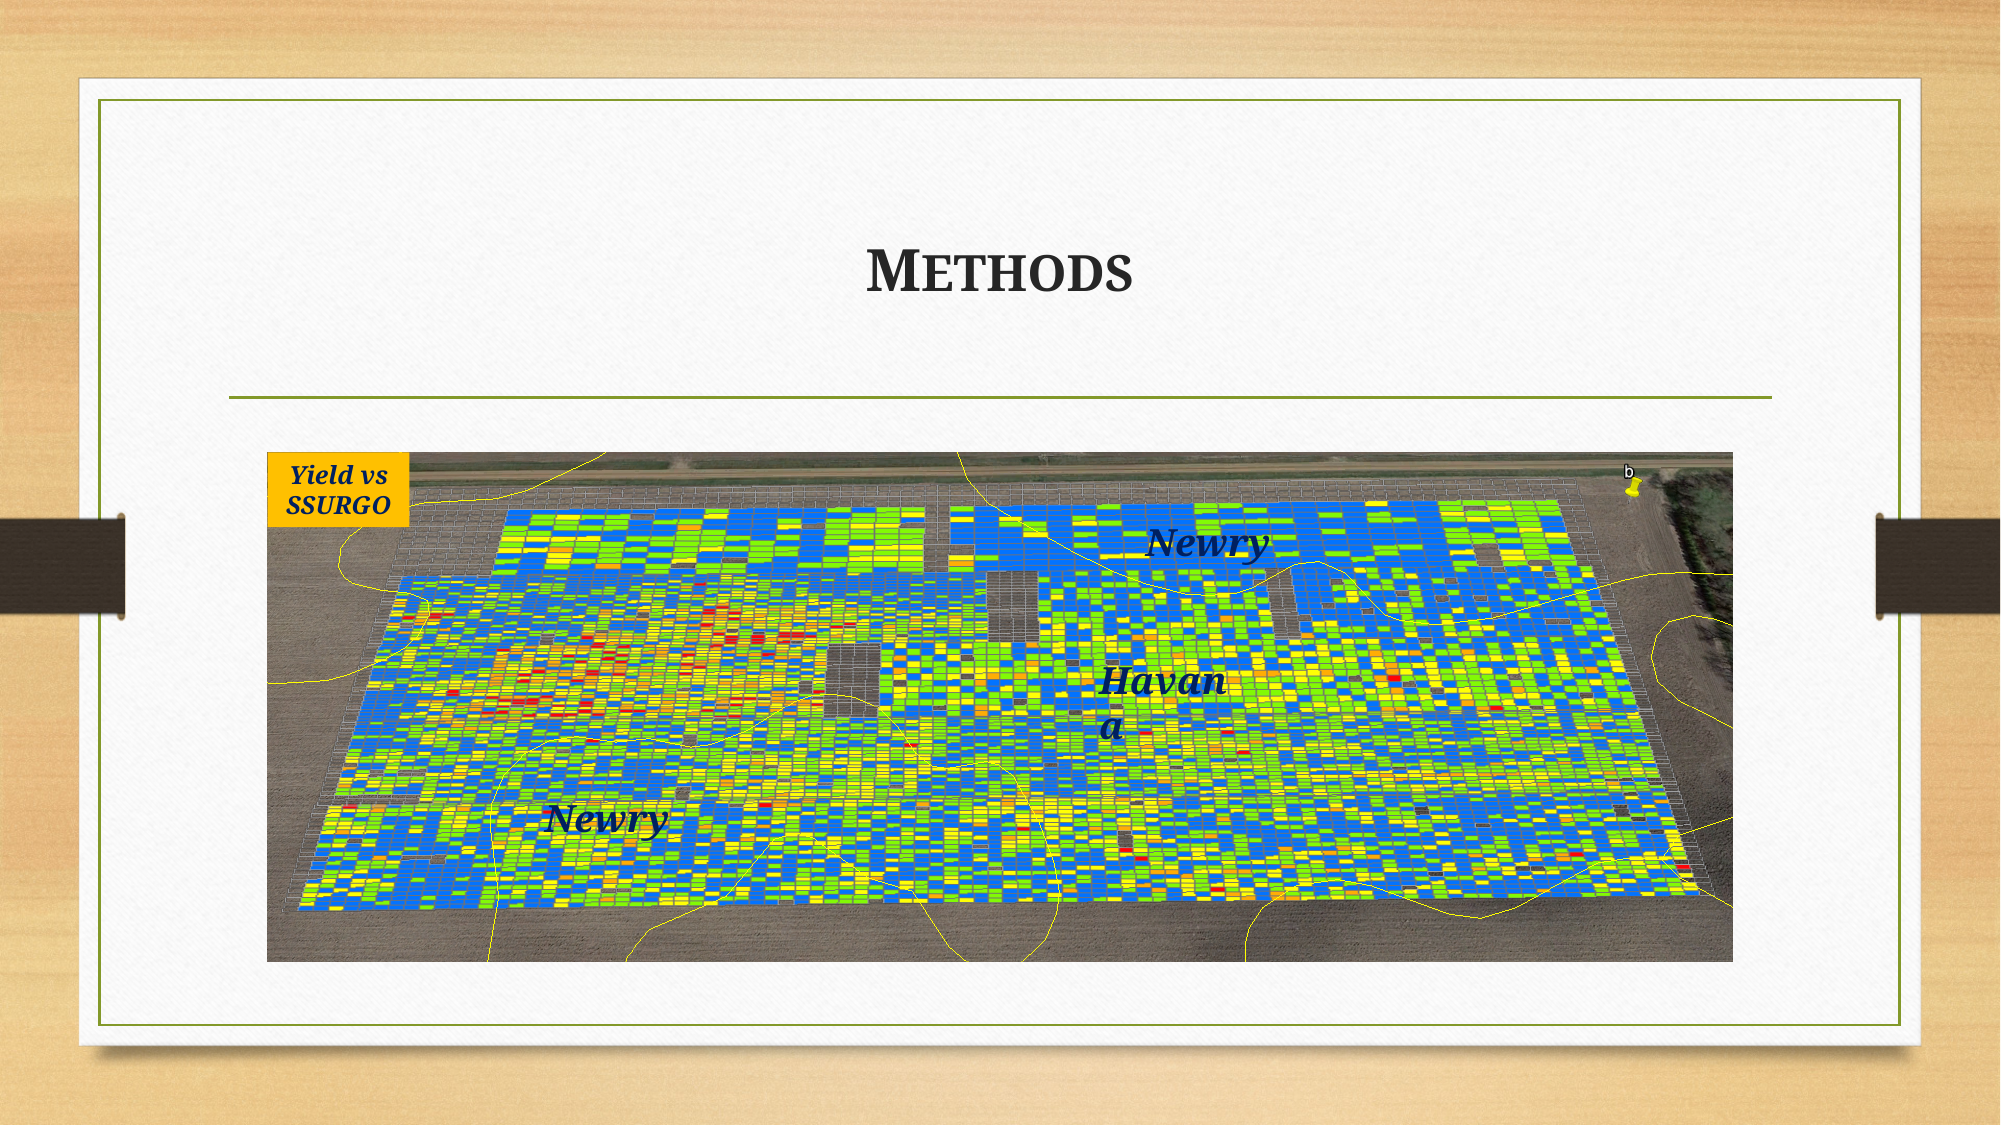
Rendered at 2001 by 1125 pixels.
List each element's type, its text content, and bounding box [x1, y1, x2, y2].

title METHODS [212, 161, 1788, 375]
picture [0, 0, 2001, 1125]
